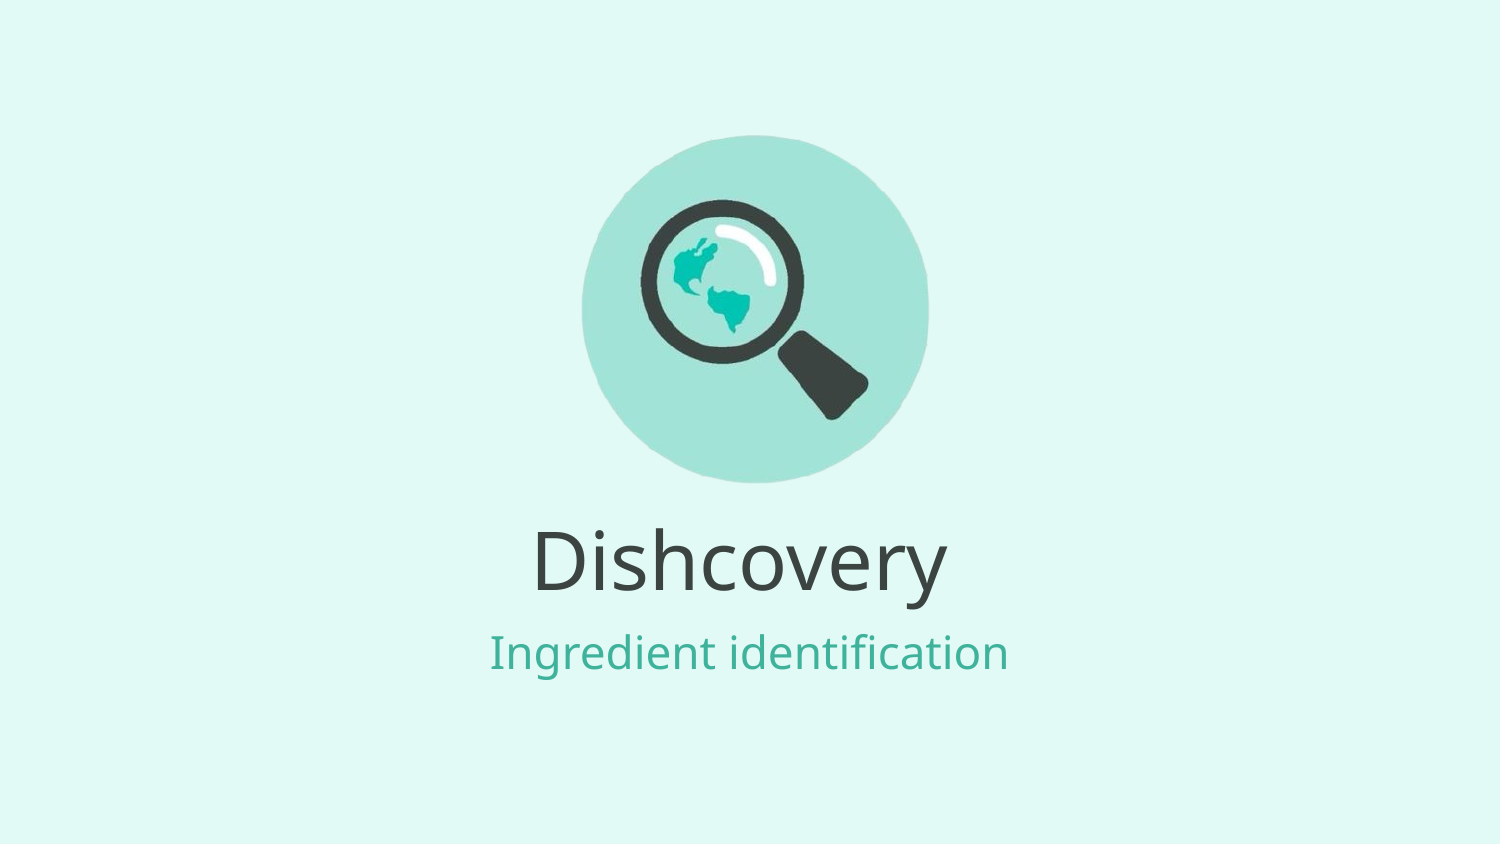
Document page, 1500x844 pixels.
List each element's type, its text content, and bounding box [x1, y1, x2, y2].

title Dishcovery [444, 494, 1056, 589]
title Ingredient identification [184, 608, 1316, 670]
picture [522, 114, 978, 502]
